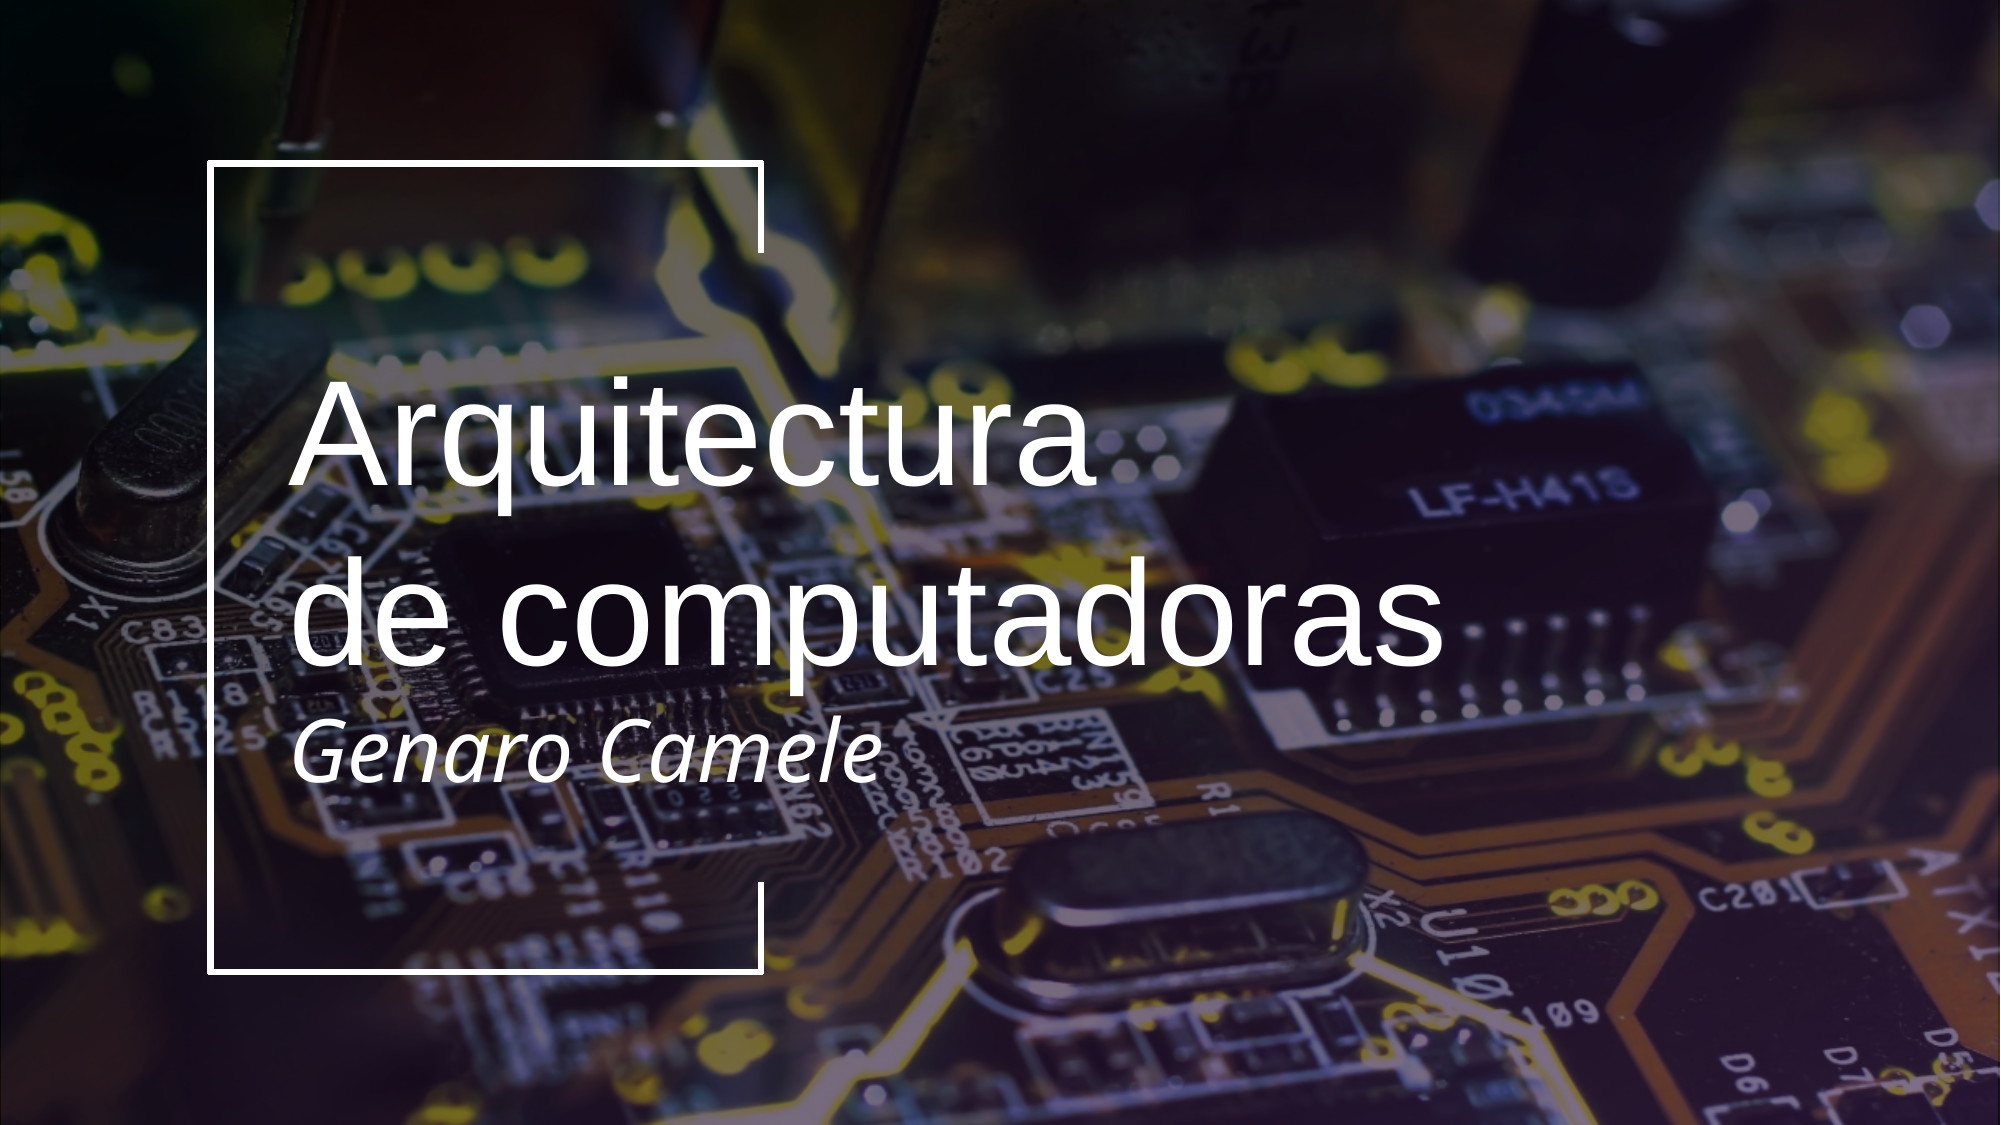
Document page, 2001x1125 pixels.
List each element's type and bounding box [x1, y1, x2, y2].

text_box [207, 160, 764, 975]
picture [0, 0, 2000, 1125]
